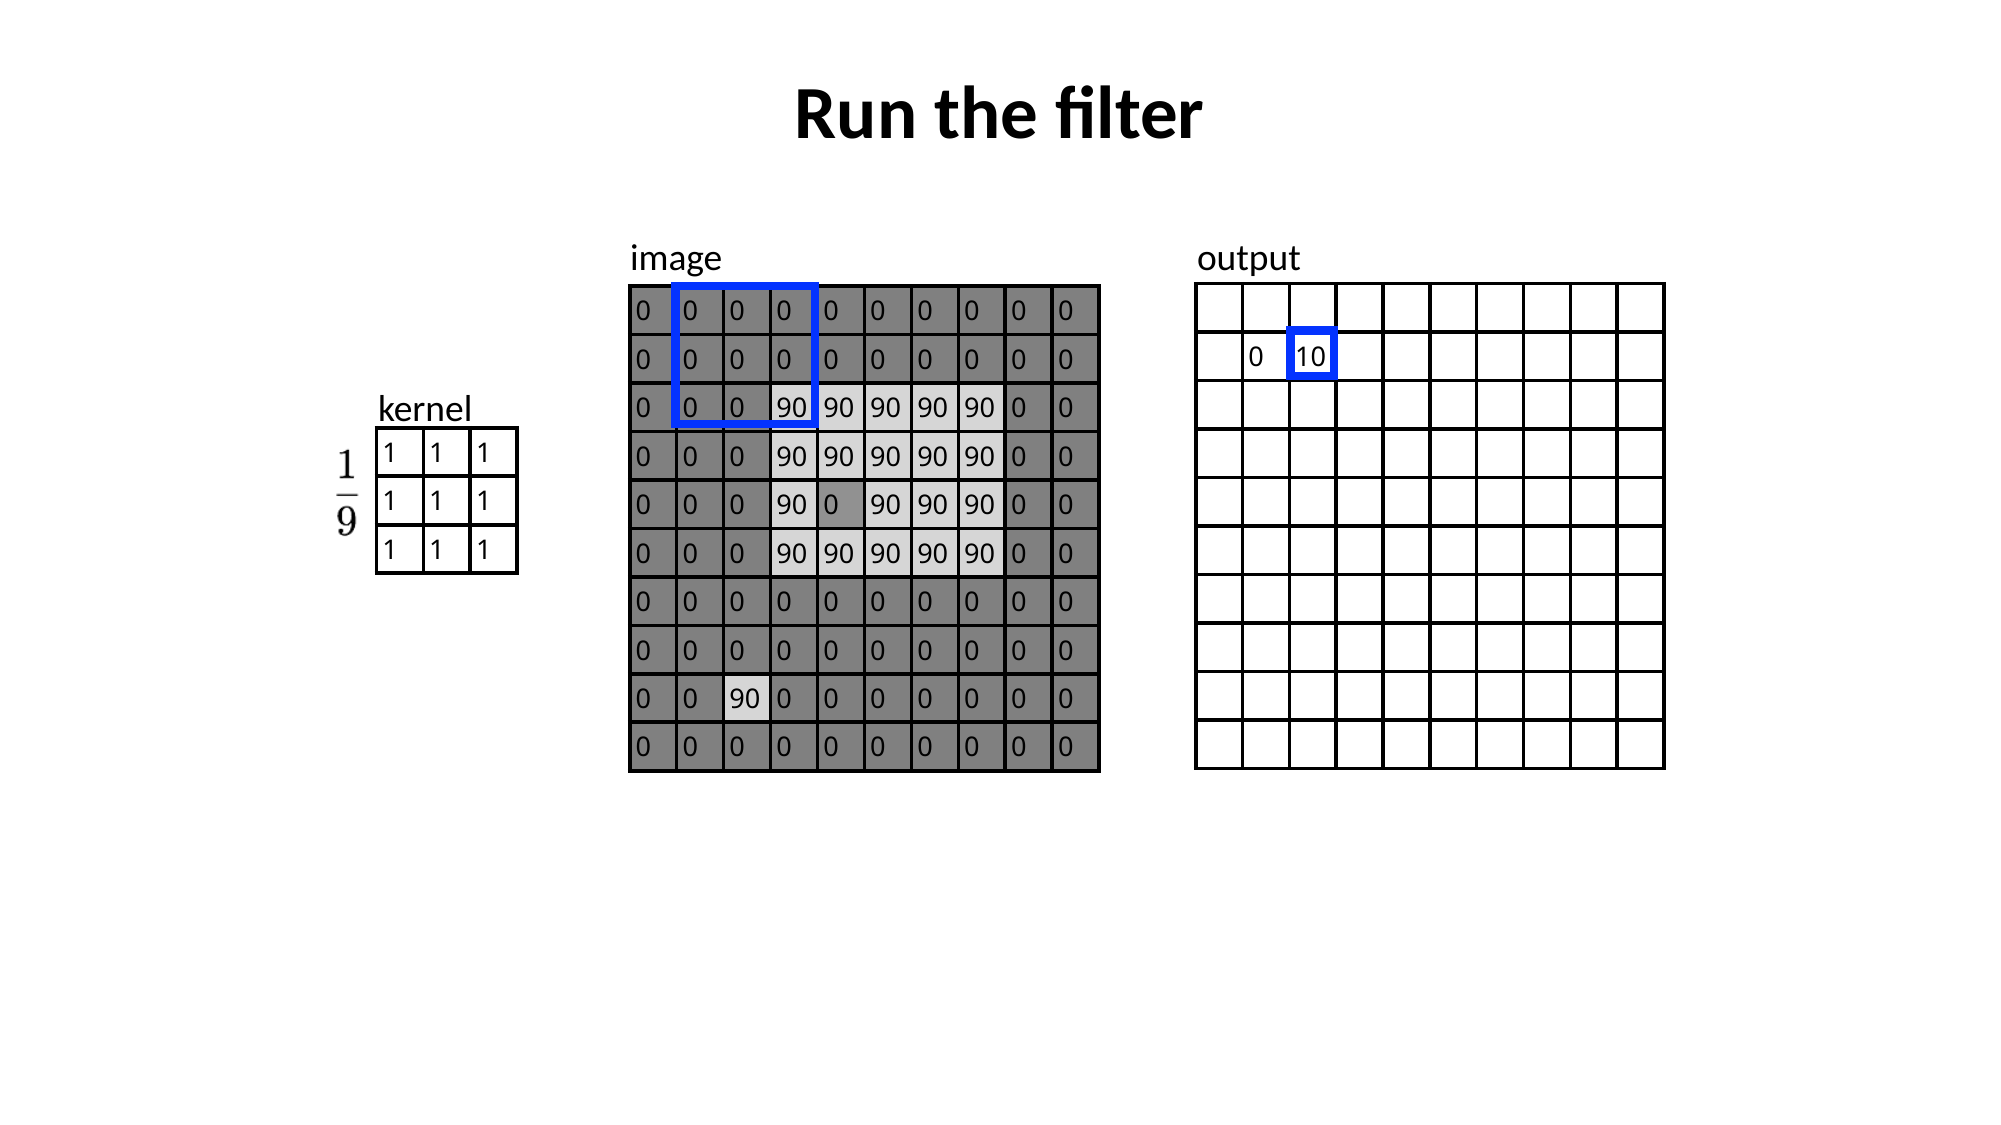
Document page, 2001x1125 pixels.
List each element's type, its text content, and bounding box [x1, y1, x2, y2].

table_cell [1244, 528, 1288, 573]
table_cell [1198, 431, 1241, 476]
table_cell [1572, 576, 1615, 621]
table_cell [1525, 382, 1569, 427]
table_cell 0 [866, 336, 910, 381]
table_cell 90 [772, 530, 816, 575]
table_cell 0 [1054, 530, 1097, 575]
table_cell [1525, 576, 1569, 621]
table_cell [1338, 528, 1381, 573]
table_cell 0 [632, 385, 675, 430]
table_header 0 [866, 288, 910, 333]
table_cell 0 [678, 425, 722, 430]
table_cell [1291, 625, 1334, 670]
table_cell 0 [772, 627, 816, 672]
table_cell 0 [725, 433, 769, 478]
table_cell [1291, 528, 1334, 573]
table_cell [1198, 722, 1241, 767]
table_cell [1432, 528, 1475, 573]
table_cell 90 [913, 433, 957, 478]
table_cell 0 [1007, 385, 1050, 430]
table_cell [1572, 334, 1615, 379]
table_cell 0 [1054, 627, 1097, 672]
table_cell [1198, 382, 1241, 427]
table_cell [1198, 334, 1241, 379]
table_cell 0 [1054, 336, 1097, 381]
table_cell 0 [678, 724, 722, 769]
table_cell [1385, 479, 1428, 524]
table_cell 0 [632, 724, 675, 769]
table_cell [1385, 334, 1428, 379]
table_cell [1432, 625, 1475, 670]
table_cell [1478, 722, 1522, 767]
table_cell 0 [913, 627, 957, 672]
table_cell 90 [819, 433, 863, 478]
table_cell [1619, 479, 1662, 524]
table_cell [1572, 673, 1615, 718]
table_cell [1619, 722, 1662, 767]
table_cell [1244, 673, 1288, 718]
table_cell 1 [472, 478, 515, 523]
table_cell 0 [678, 676, 722, 720]
table_header [1432, 285, 1475, 330]
table_cell 0 [913, 336, 957, 381]
table_cell [1198, 625, 1241, 670]
table_cell 0 [866, 724, 910, 769]
table_cell [1478, 382, 1522, 427]
table_cell 90 [960, 482, 1003, 527]
table_cell [1478, 334, 1522, 379]
table_cell 0 [1007, 724, 1050, 769]
table_cell [1478, 673, 1522, 718]
table_cell [1385, 528, 1428, 573]
table_cell 0 [678, 579, 722, 624]
table_cell [1291, 722, 1334, 767]
table_cell 1 [472, 527, 515, 571]
table_cell 90 [866, 433, 910, 478]
table_cell 0 [632, 433, 675, 478]
table_cell [1478, 431, 1522, 476]
table_cell 90 [913, 482, 957, 527]
table_cell 90 [960, 433, 1003, 478]
table_cell 0 [913, 579, 957, 624]
table_cell [1432, 382, 1475, 427]
table_cell 0 [1007, 627, 1050, 672]
table_cell [1385, 431, 1428, 476]
table_cell 90 [866, 530, 910, 575]
table_cell [1385, 382, 1428, 427]
table_cell 0 [866, 676, 910, 720]
table_cell [1619, 334, 1662, 379]
table_cell [1432, 431, 1475, 476]
table_cell [1198, 479, 1241, 524]
table_header 0 [1054, 288, 1097, 333]
table_cell 0 [772, 676, 816, 720]
table_cell [1478, 625, 1522, 670]
table_cell [1385, 722, 1428, 767]
table_cell [1572, 722, 1615, 767]
table_cell 0 [678, 530, 722, 575]
table_cell [1478, 576, 1522, 621]
table_cell 0 [772, 579, 816, 624]
table_cell [1338, 722, 1381, 767]
table_cell 0 [1054, 482, 1097, 527]
table_cell 0 [960, 676, 1003, 720]
table_cell 0 [725, 482, 769, 527]
table_cell 0 [960, 579, 1003, 624]
text_box image [629, 232, 723, 278]
table_cell 90 [819, 530, 863, 575]
table_cell [1572, 382, 1615, 427]
table_cell [1619, 382, 1662, 427]
table_cell 90 [725, 676, 769, 720]
table_cell 0 [678, 627, 722, 672]
table_cell [1244, 625, 1288, 670]
table_cell [1291, 382, 1334, 427]
table_cell [1385, 576, 1428, 621]
table_header 0 [632, 288, 675, 333]
table_cell 0 [819, 336, 863, 381]
table_header 0 [819, 288, 863, 333]
table_header [1291, 285, 1334, 330]
table_header 1 [378, 430, 422, 474]
table_cell [1338, 625, 1381, 670]
table_header 0 [1007, 288, 1050, 333]
table_cell [1619, 625, 1662, 670]
table_cell [1432, 576, 1475, 621]
table_cell 0 [960, 724, 1003, 769]
table_cell [1385, 673, 1428, 718]
table_cell 90 [913, 385, 957, 430]
table_cell 90 [960, 385, 1003, 430]
table_cell [1478, 479, 1522, 524]
table_cell [1572, 431, 1615, 476]
table_cell 0 [1007, 482, 1050, 527]
table_cell 0 [819, 627, 863, 672]
table_cell [1338, 382, 1381, 427]
table_cell [1619, 576, 1662, 621]
table_cell 0 [1007, 676, 1050, 720]
table_cell [1432, 334, 1475, 379]
table_cell [1619, 673, 1662, 718]
text_box [675, 285, 815, 425]
table_cell [1525, 722, 1569, 767]
table_header [1572, 285, 1615, 330]
table_cell [1572, 479, 1615, 524]
table_cell 0 [913, 676, 957, 720]
table_cell [1525, 334, 1569, 379]
table_cell [1385, 625, 1428, 670]
table_cell 1 [378, 527, 422, 571]
table_cell [1619, 431, 1662, 476]
table_header [1338, 285, 1381, 330]
table_cell 0 [725, 627, 769, 672]
table_cell 90 [819, 385, 863, 430]
table_header [1198, 285, 1241, 330]
table_cell 0 [725, 579, 769, 624]
table_cell [1338, 673, 1381, 718]
table_header [1478, 285, 1522, 330]
table_cell [1244, 479, 1288, 524]
table_cell [1525, 479, 1569, 524]
table_cell 0 [725, 530, 769, 575]
table_cell 1 [378, 478, 422, 523]
table_cell 90 [772, 433, 816, 478]
table_cell 0 [1054, 724, 1097, 769]
table_cell [1244, 576, 1288, 621]
table_cell [1198, 576, 1241, 621]
picture [314, 445, 361, 550]
table_cell 0 [866, 579, 910, 624]
table_cell 90 [960, 530, 1003, 575]
table_cell 0 [1007, 530, 1050, 575]
table_cell 0 [1054, 433, 1097, 478]
table_cell [1244, 382, 1288, 427]
table_cell [1525, 528, 1569, 573]
table_cell [1432, 479, 1475, 524]
table_cell 0 [725, 425, 769, 430]
table_cell [1478, 528, 1522, 573]
table_header 0 [960, 288, 1003, 333]
table_cell [1572, 528, 1615, 573]
table_header [1385, 285, 1428, 330]
table_cell 0 [1244, 334, 1288, 379]
table_header 1 [425, 430, 468, 474]
table_cell [1291, 673, 1334, 718]
table_header 1 [472, 430, 515, 474]
table_cell 0 [960, 627, 1003, 672]
table_cell [1291, 431, 1334, 476]
table_cell 0 [1054, 385, 1097, 430]
table_cell 0 [1054, 579, 1097, 624]
table_cell 1 [425, 527, 468, 571]
table_cell 0 [678, 433, 722, 478]
table_cell 0 [678, 482, 722, 527]
table_cell 90 [772, 482, 816, 527]
table_cell [1432, 673, 1475, 718]
table_cell [1572, 625, 1615, 670]
table_cell 0 [632, 336, 675, 381]
table_header [1244, 285, 1288, 330]
table_cell [1338, 576, 1381, 621]
table_cell [1244, 722, 1288, 767]
table_cell 0 [1007, 433, 1050, 478]
table_cell [1619, 528, 1662, 573]
table_cell [1525, 431, 1569, 476]
text_box [1290, 330, 1334, 377]
table_cell 0 [819, 724, 863, 769]
table_header [1525, 285, 1569, 330]
table_cell [1338, 431, 1381, 476]
table_cell 0 [819, 579, 863, 624]
table_cell [1338, 479, 1381, 524]
table_cell 0 [632, 482, 675, 527]
table_cell 0 [632, 627, 675, 672]
table_cell 0 [819, 482, 863, 527]
table_cell [1198, 528, 1241, 573]
table_cell 0 [632, 676, 675, 720]
table_cell [1432, 722, 1475, 767]
table_cell 90 [866, 385, 910, 430]
table_cell 0 [1007, 336, 1050, 381]
table_cell 90 [913, 530, 957, 575]
table_cell 0 [632, 530, 675, 575]
title Run the filter [0, 0, 2000, 218]
table_cell [1525, 625, 1569, 670]
table_cell 0 [772, 724, 816, 769]
table_cell 0 [725, 724, 769, 769]
table_cell [1291, 479, 1334, 524]
table_cell 0 [1054, 676, 1097, 720]
table_cell [1244, 431, 1288, 476]
table_cell 90 [772, 385, 816, 430]
table_cell 0 [632, 579, 675, 624]
table_cell 0 [866, 627, 910, 672]
text_box kernel [378, 383, 473, 429]
table_header [1619, 285, 1662, 330]
table_cell [1338, 334, 1381, 379]
table_cell 0 [1007, 579, 1050, 624]
table_cell [1291, 576, 1334, 621]
table_cell 0 [913, 724, 957, 769]
table_cell [1198, 673, 1241, 718]
table_cell 1 [425, 478, 468, 523]
table_header 0 [913, 288, 957, 333]
table_cell [1525, 673, 1569, 718]
table_cell 0 [819, 676, 863, 720]
table_cell 0 [960, 336, 1003, 381]
table_cell 90 [866, 482, 910, 527]
text_box output [1196, 232, 1302, 278]
